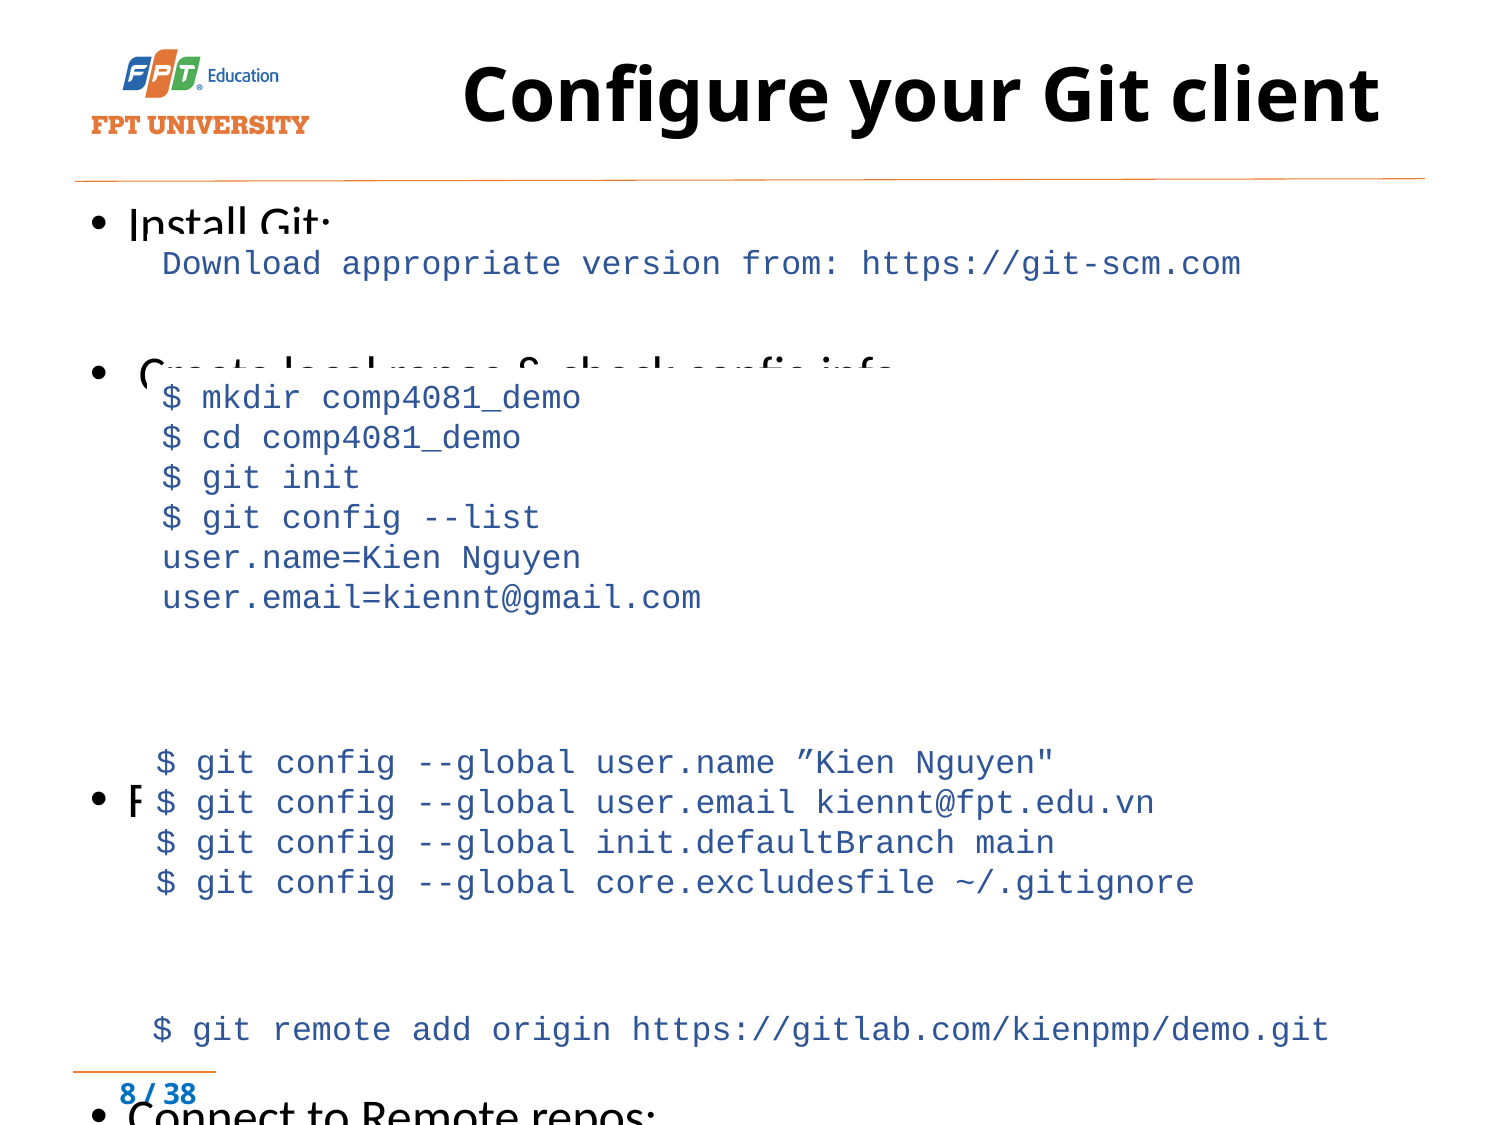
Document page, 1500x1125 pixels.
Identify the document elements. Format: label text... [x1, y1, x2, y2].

text_box $ git remote add origin https://gitlab.com/kienpmp/demo.git [137, 999, 1429, 1054]
title Configure your Git client [103, 13, 1397, 182]
text_box $ git config --global user.name ”Kien Nguyen" $ git config --global user.email kiennt@fpt.edu.vn $ git config --global init.defaultBranch main $ git config --global core.excludesfile ~/.gitignore [141, 733, 1425, 908]
text_box $ mkdir comp4081_demo $ cd comp4081_demo $ git init $ git config --list user.name=Kien Nguyen user.email=kiennt@gmail.com [147, 367, 1419, 623]
picture [77, 25, 103, 156]
text_box Download appropriate version from: https://git-scm.com [147, 233, 1419, 289]
list Install Git: Create local repos & check config info: Fix if necessary: Connect to Remote repos: [75, 190, 1425, 1125]
